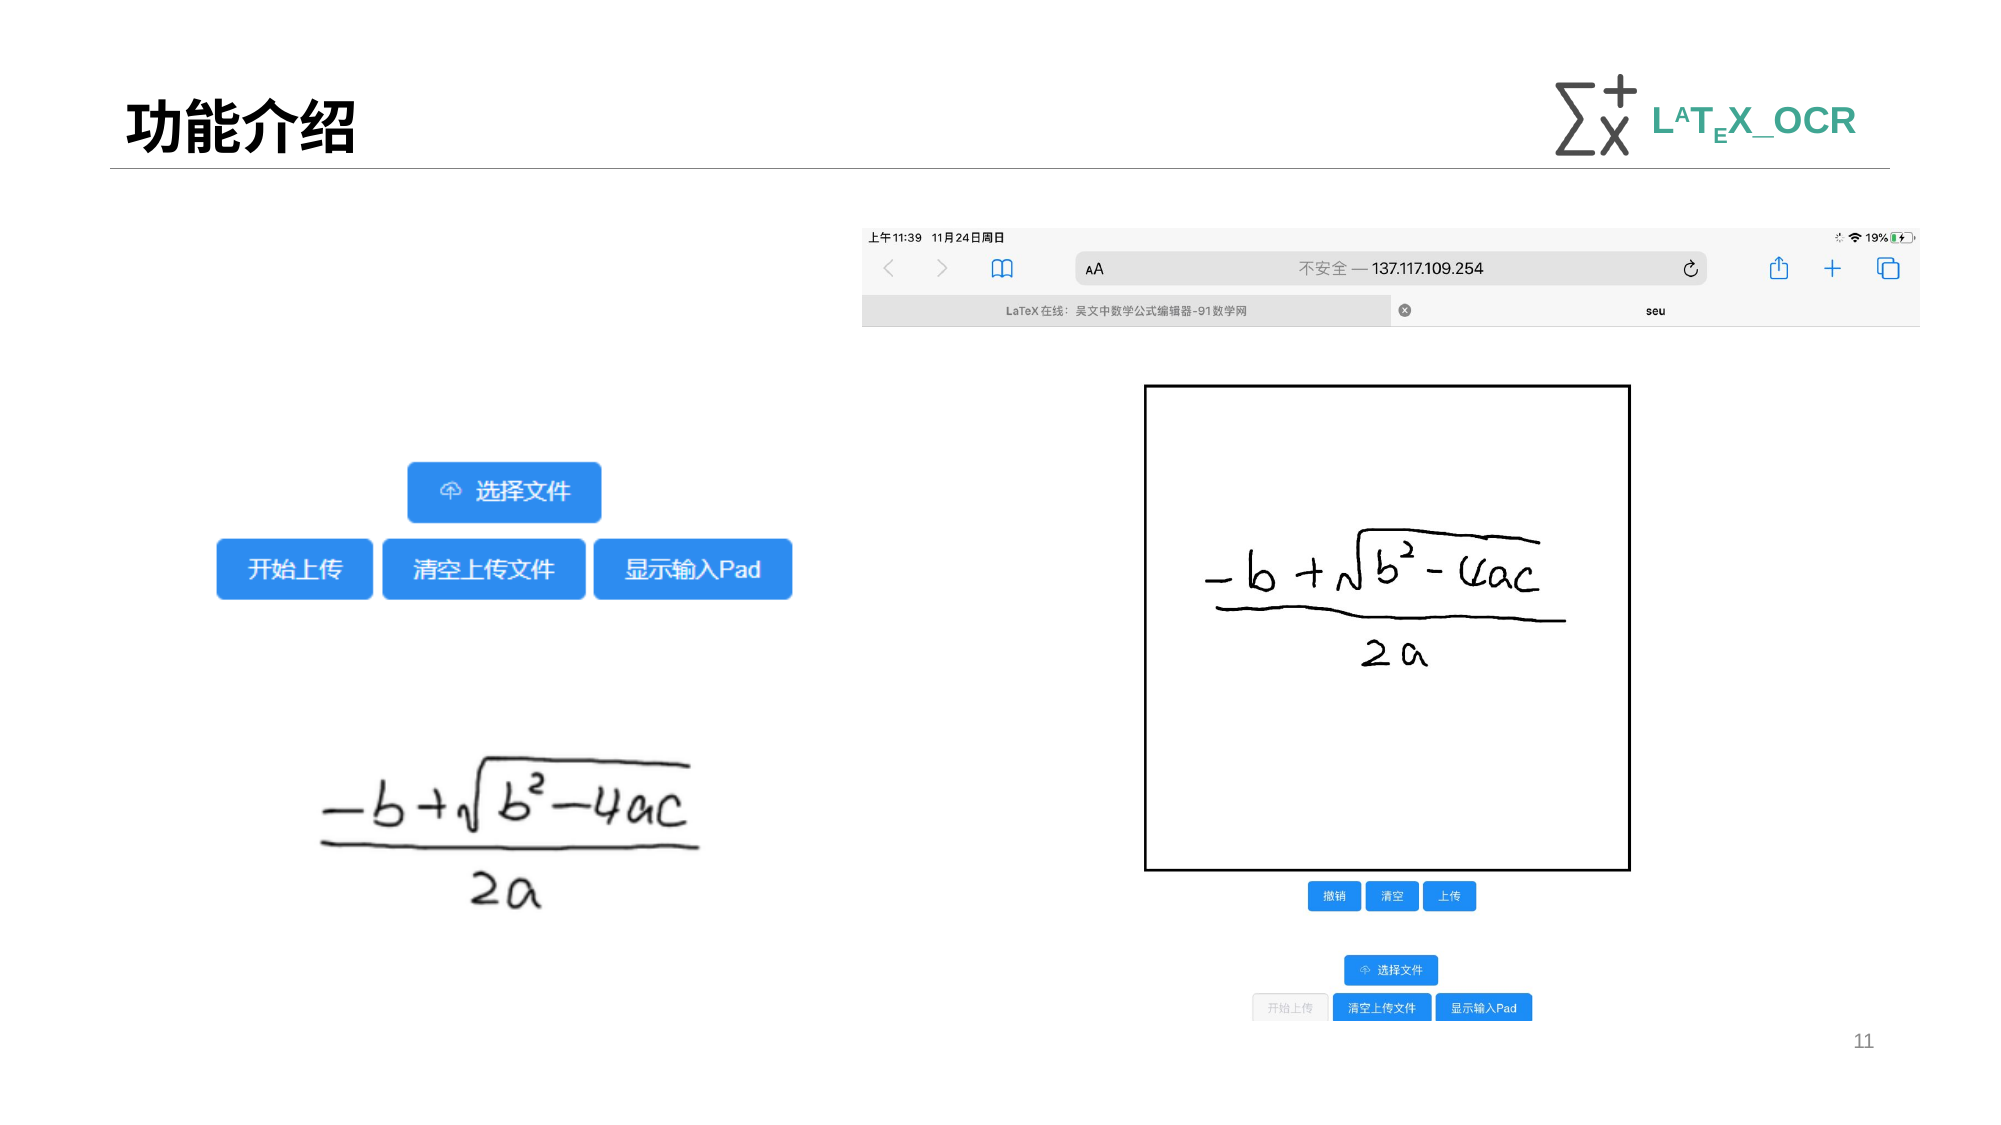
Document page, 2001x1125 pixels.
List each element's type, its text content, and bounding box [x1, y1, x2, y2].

picture [109, 228, 1920, 1024]
picture [1547, 74, 1637, 164]
text_box LATEX_OCR [1637, 88, 1890, 155]
slide_number 11 [1412, 1023, 1890, 1058]
title 功能介绍 [109, 0, 1890, 169]
